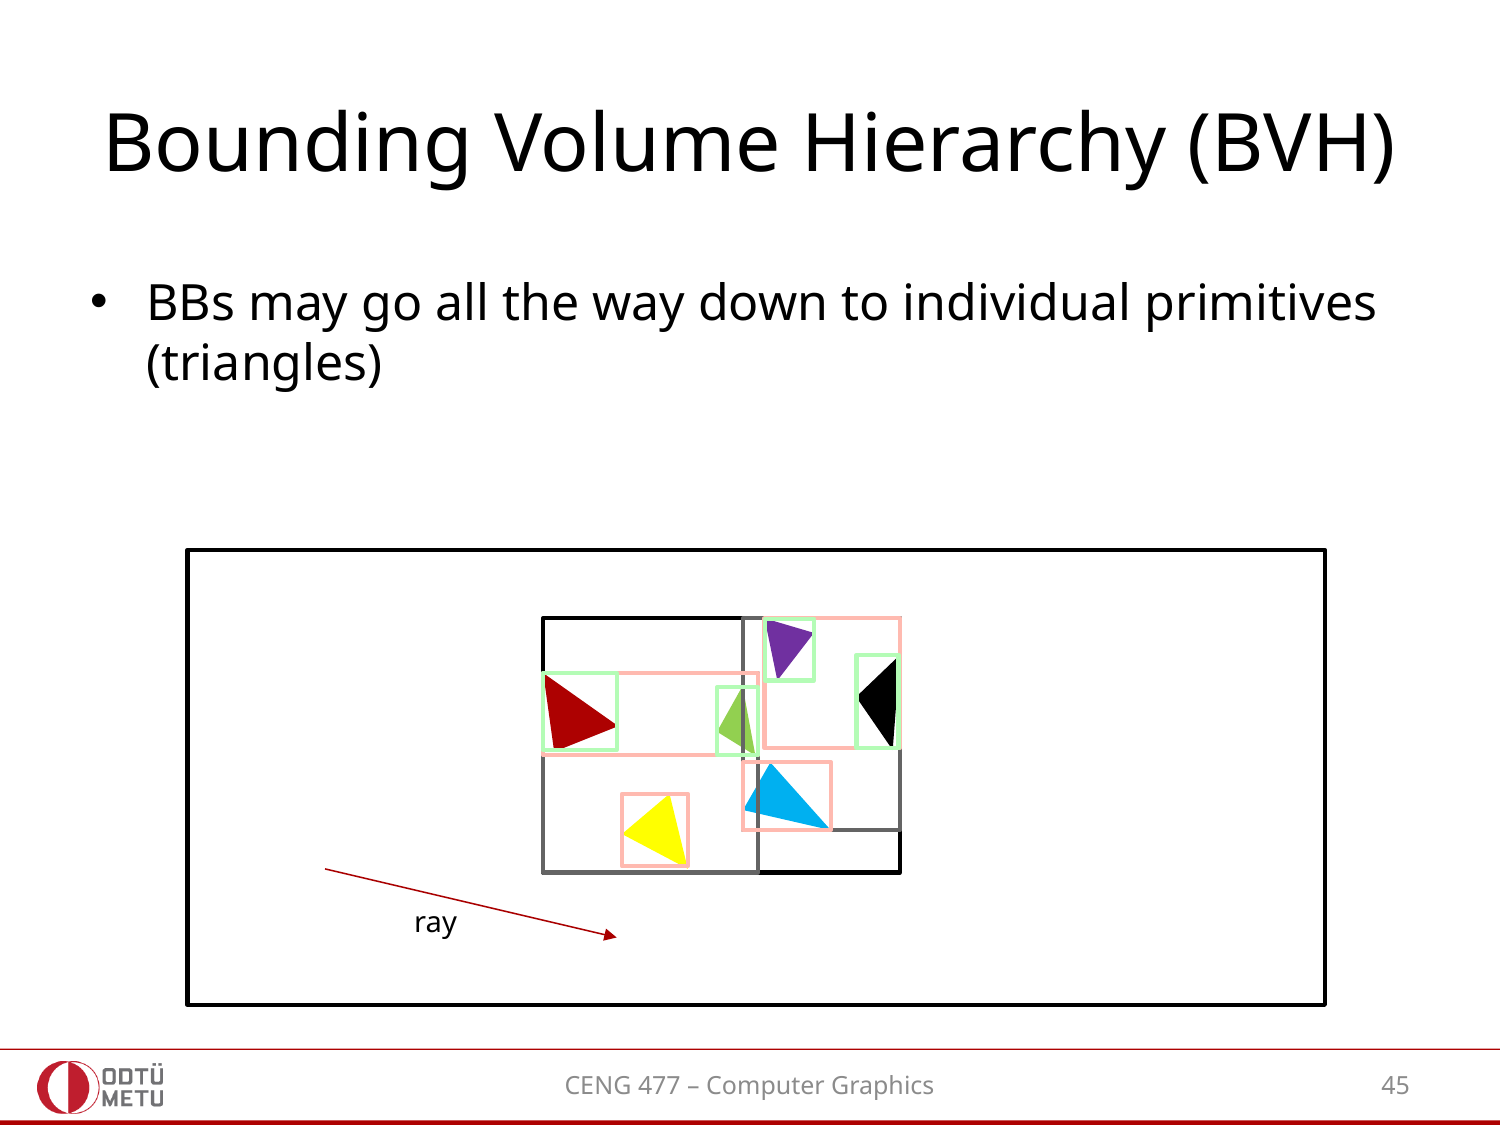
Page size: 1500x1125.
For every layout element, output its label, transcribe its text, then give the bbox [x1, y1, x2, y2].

list BBs may go all the way down to individual primitives (triangles) [75, 262, 1425, 1005]
picture [37, 1061, 163, 1114]
text_box [541, 757, 760, 875]
text_box [541, 671, 619, 752]
text_box [620, 792, 690, 868]
slide_number 45 [1074, 1056, 1425, 1117]
text_box [763, 617, 816, 683]
text_box [715, 685, 760, 757]
text_box [741, 760, 833, 832]
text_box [324, 868, 617, 938]
text_box [741, 616, 902, 832]
text_box [854, 653, 901, 750]
text_box [541, 671, 760, 757]
text_box [185, 548, 1327, 1007]
footer CENG 477 – Computer Graphics [512, 1056, 988, 1117]
text_box [762, 616, 902, 750]
text_box [760, 832, 902, 875]
text_box [541, 616, 741, 671]
title Bounding Volume Hierarchy (BVH) [75, 45, 1425, 233]
